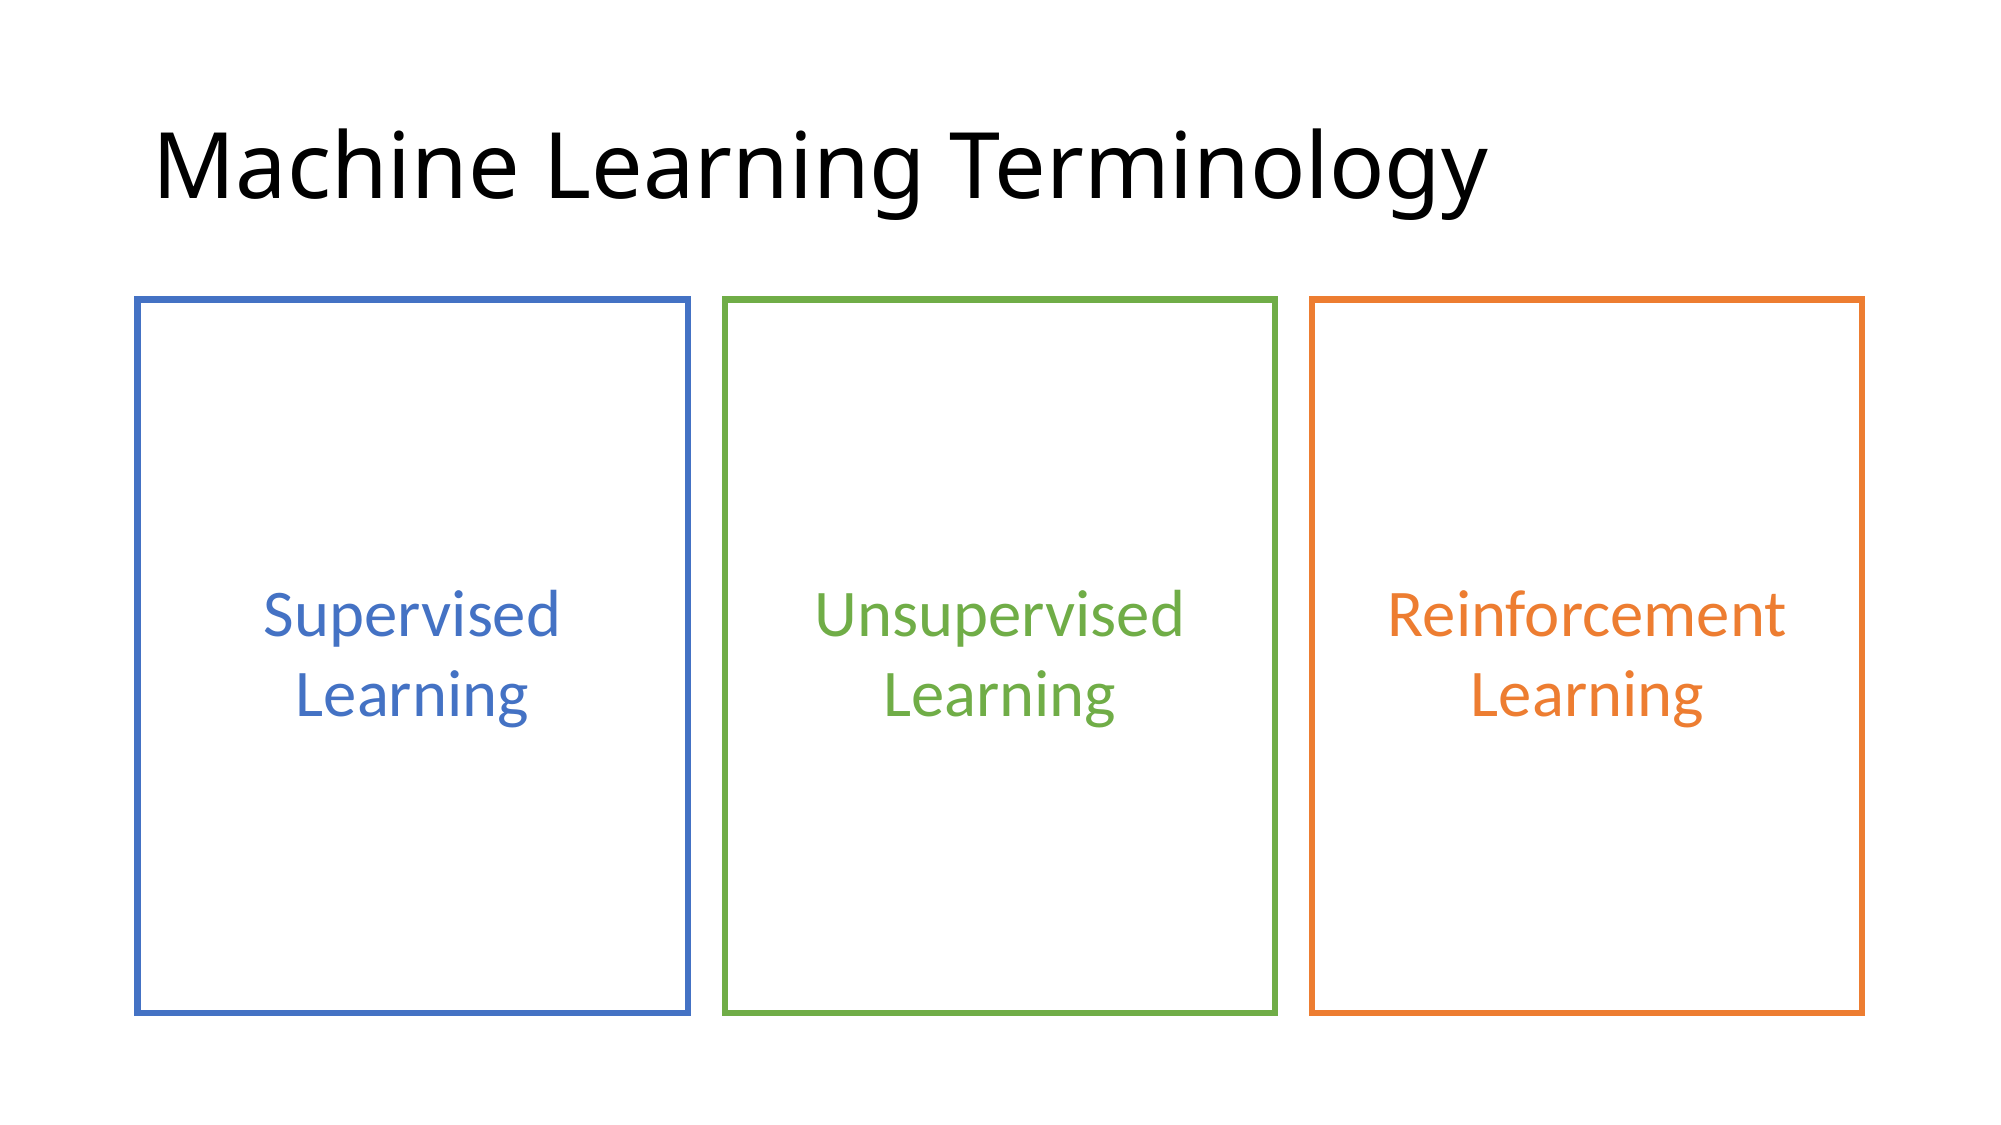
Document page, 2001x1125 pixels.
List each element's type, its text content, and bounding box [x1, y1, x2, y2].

text_box [1311, 298, 1863, 1014]
text_box [136, 298, 689, 1014]
title Machine Learning Terminology [137, 59, 1863, 278]
text_box [724, 298, 1276, 562]
text_box [724, 738, 1276, 1014]
text_box Reinforcement Learning [1312, 562, 1863, 738]
text_box Unsupervised Learning [724, 562, 1276, 738]
text_box Supervised Learning [137, 562, 688, 738]
